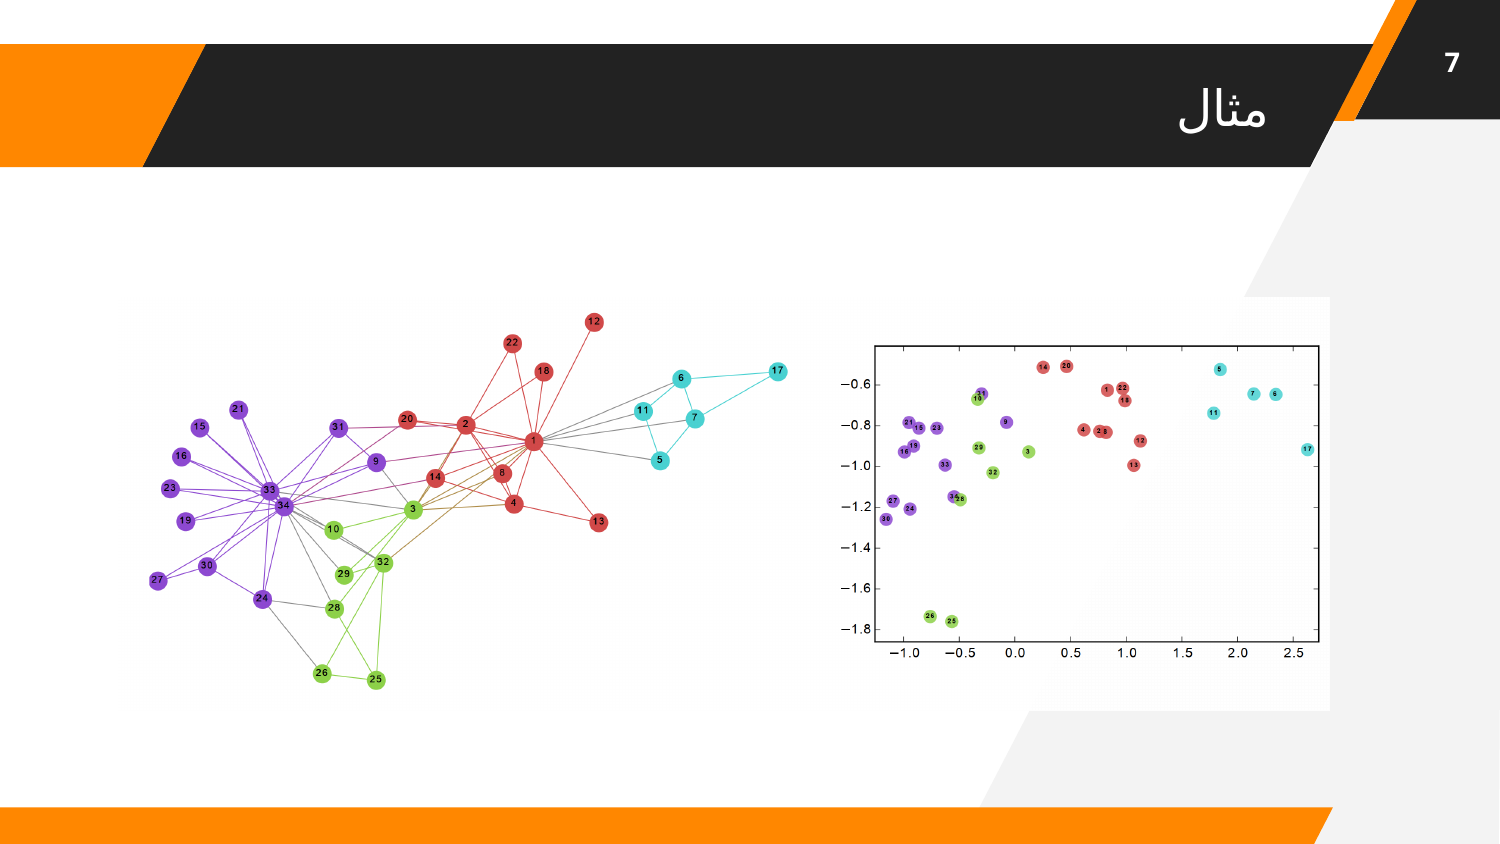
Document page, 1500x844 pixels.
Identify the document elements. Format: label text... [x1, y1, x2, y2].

picture [118, 297, 1330, 711]
title مثال [181, 45, 1285, 169]
slide_number 7 [1403, 4, 1500, 125]
